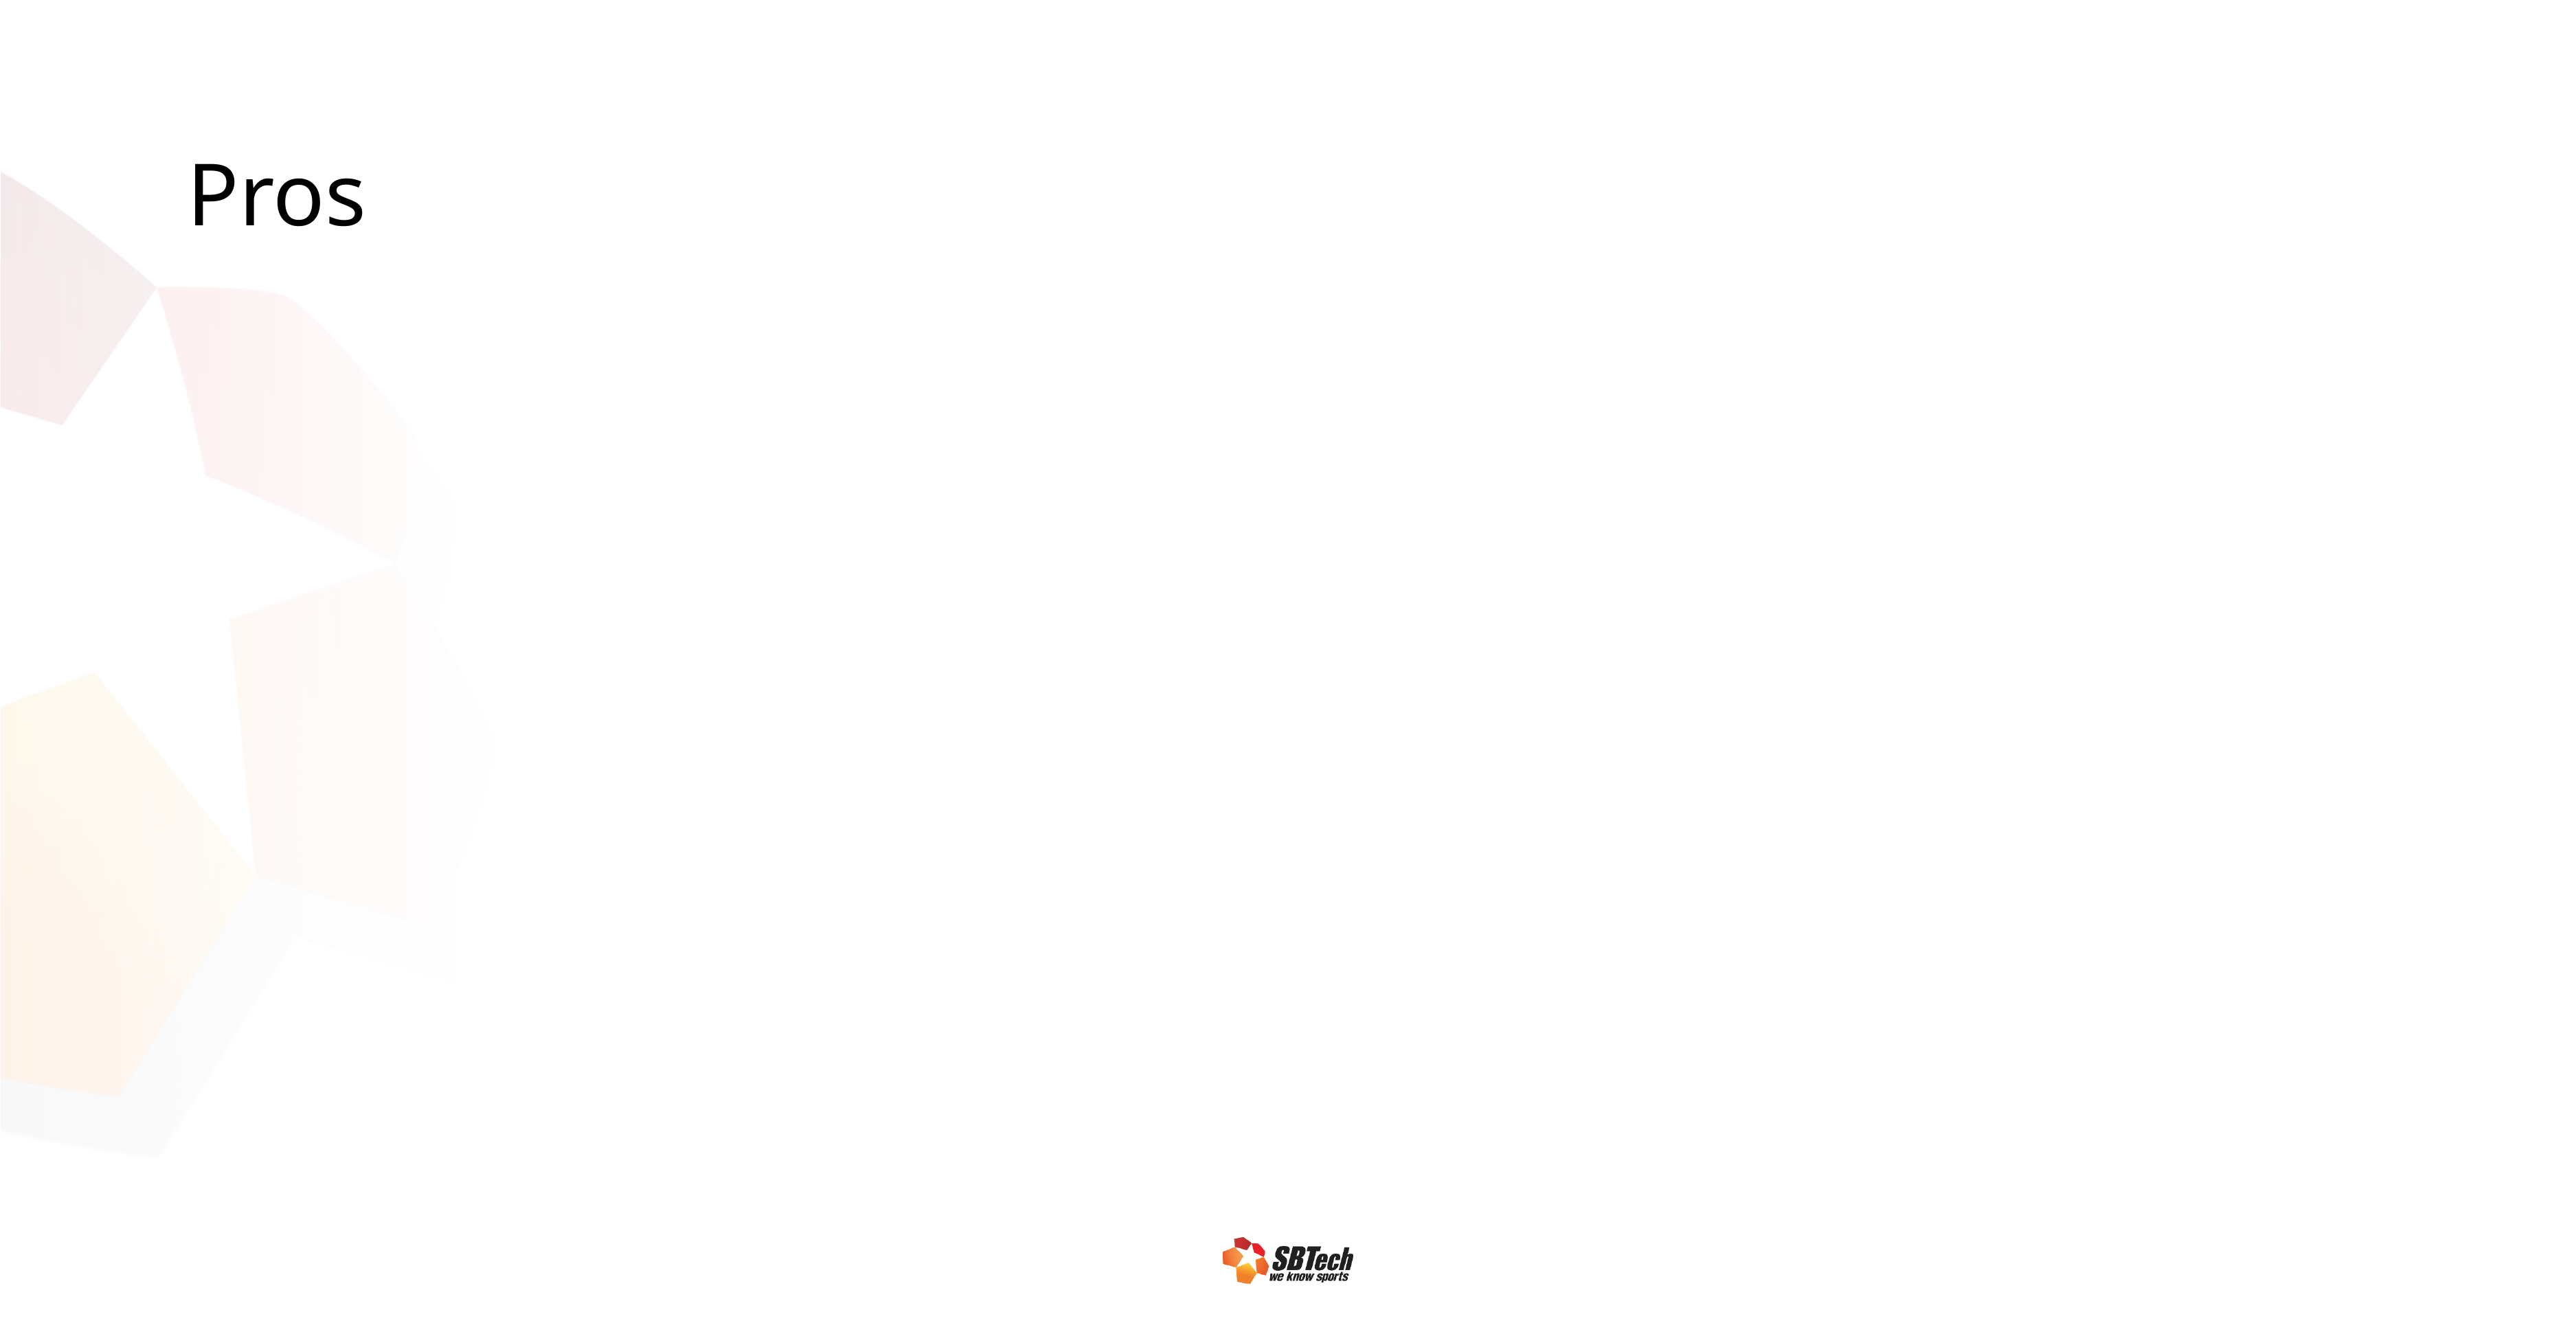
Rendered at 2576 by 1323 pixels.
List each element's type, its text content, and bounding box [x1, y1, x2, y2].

title Pros [177, 70, 2399, 326]
picture [1223, 1237, 1353, 1284]
